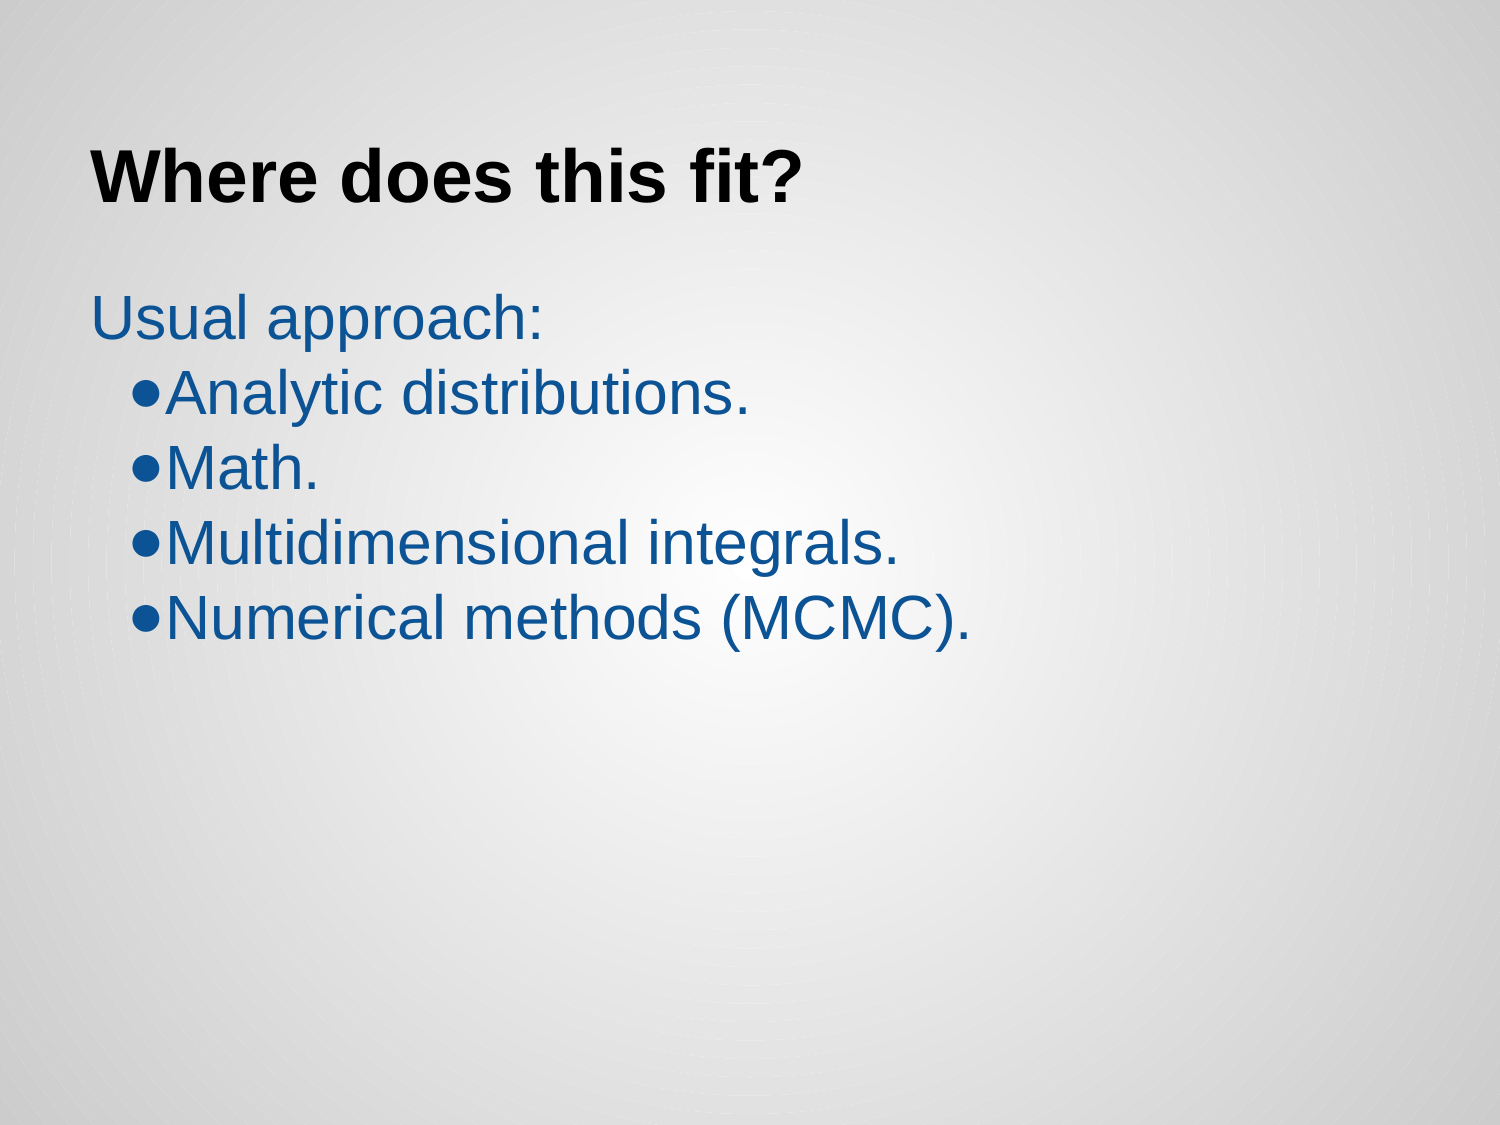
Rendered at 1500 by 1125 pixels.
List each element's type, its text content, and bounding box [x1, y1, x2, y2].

title Where does this fit? [75, 45, 1425, 233]
list Usual approach: Analytic distributions. Math. Multidimensional integrals. Numerical methods (MCMC). [75, 262, 1425, 1078]
